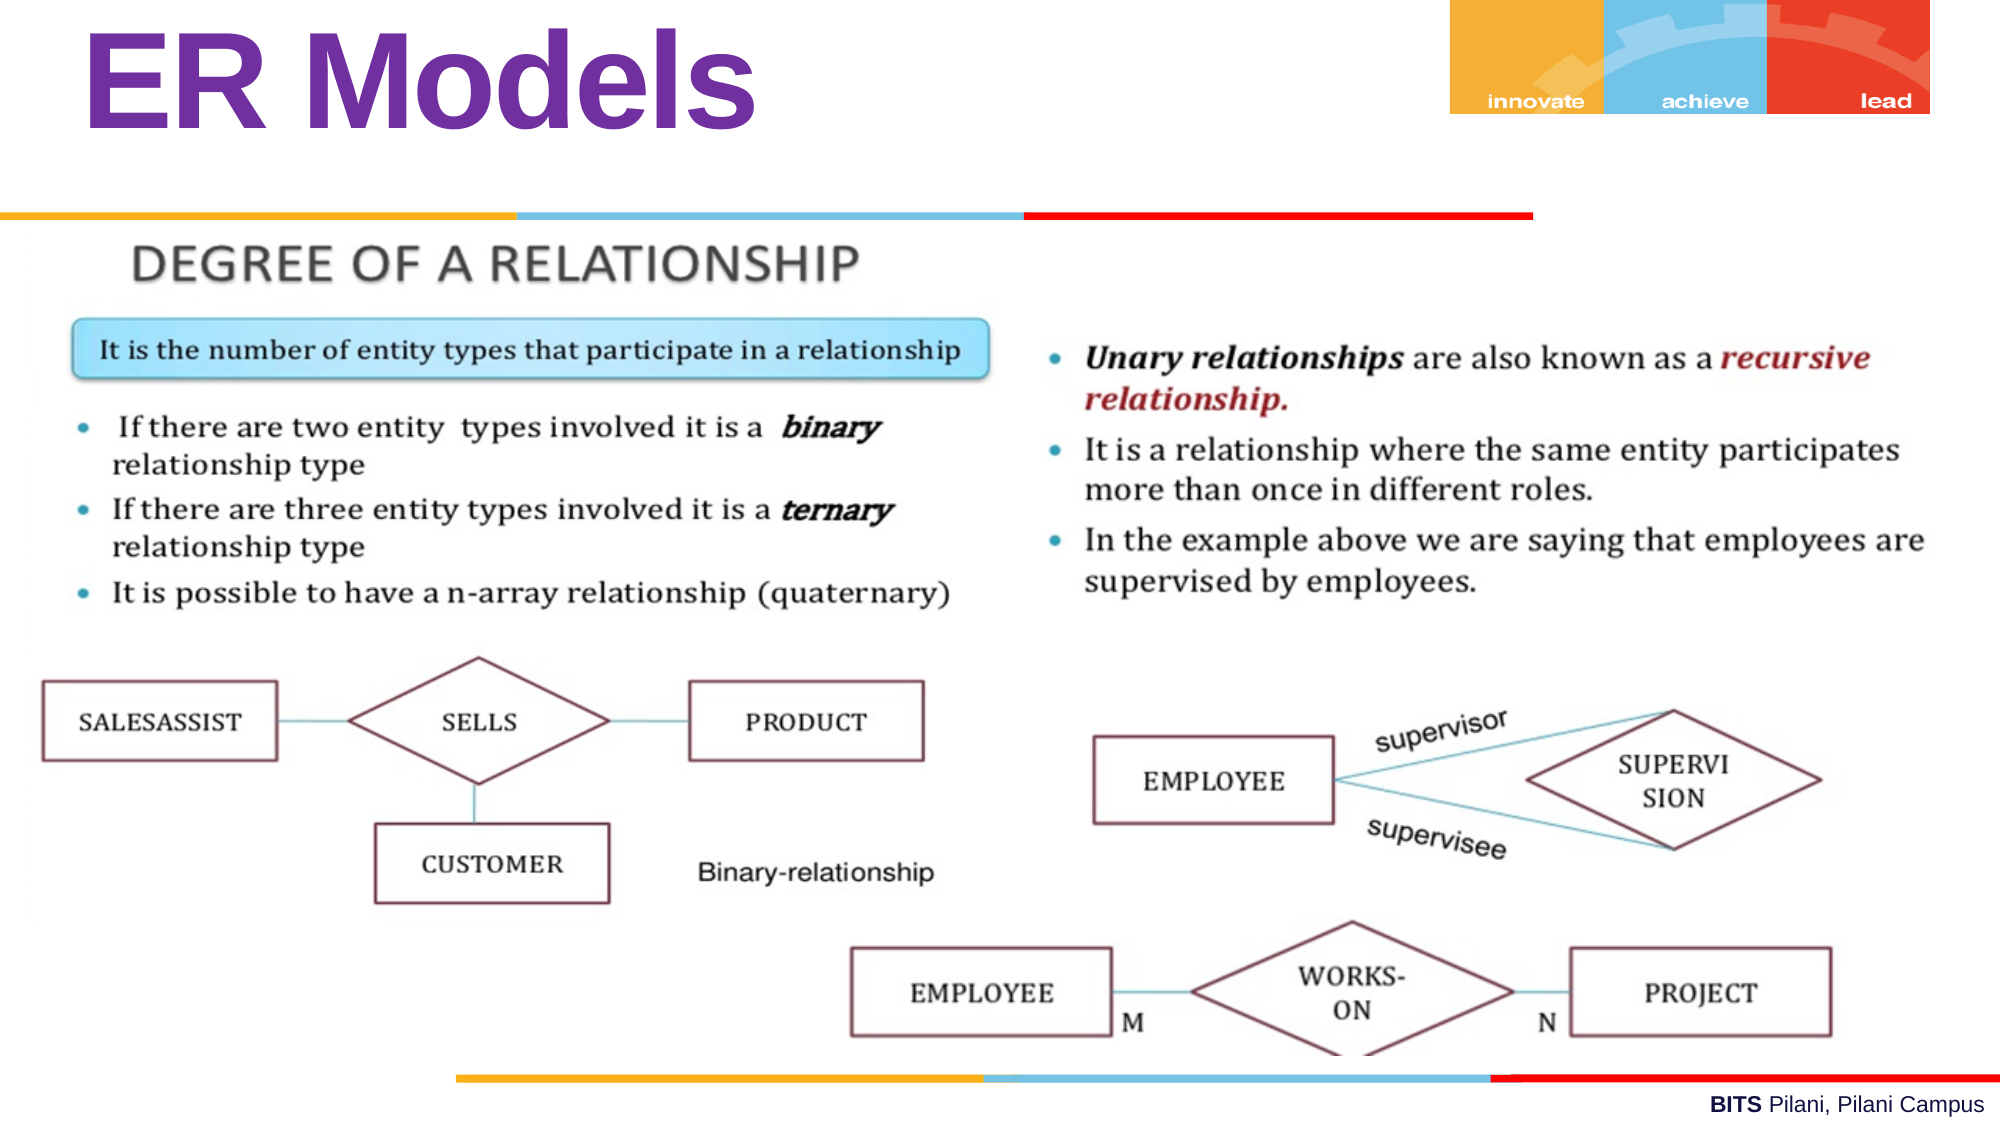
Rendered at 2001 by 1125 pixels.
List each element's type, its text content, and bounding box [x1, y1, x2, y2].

picture [29, 224, 1883, 1056]
picture [1041, 320, 1953, 874]
picture [1450, 0, 1930, 114]
list ER Models [66, 0, 1450, 446]
